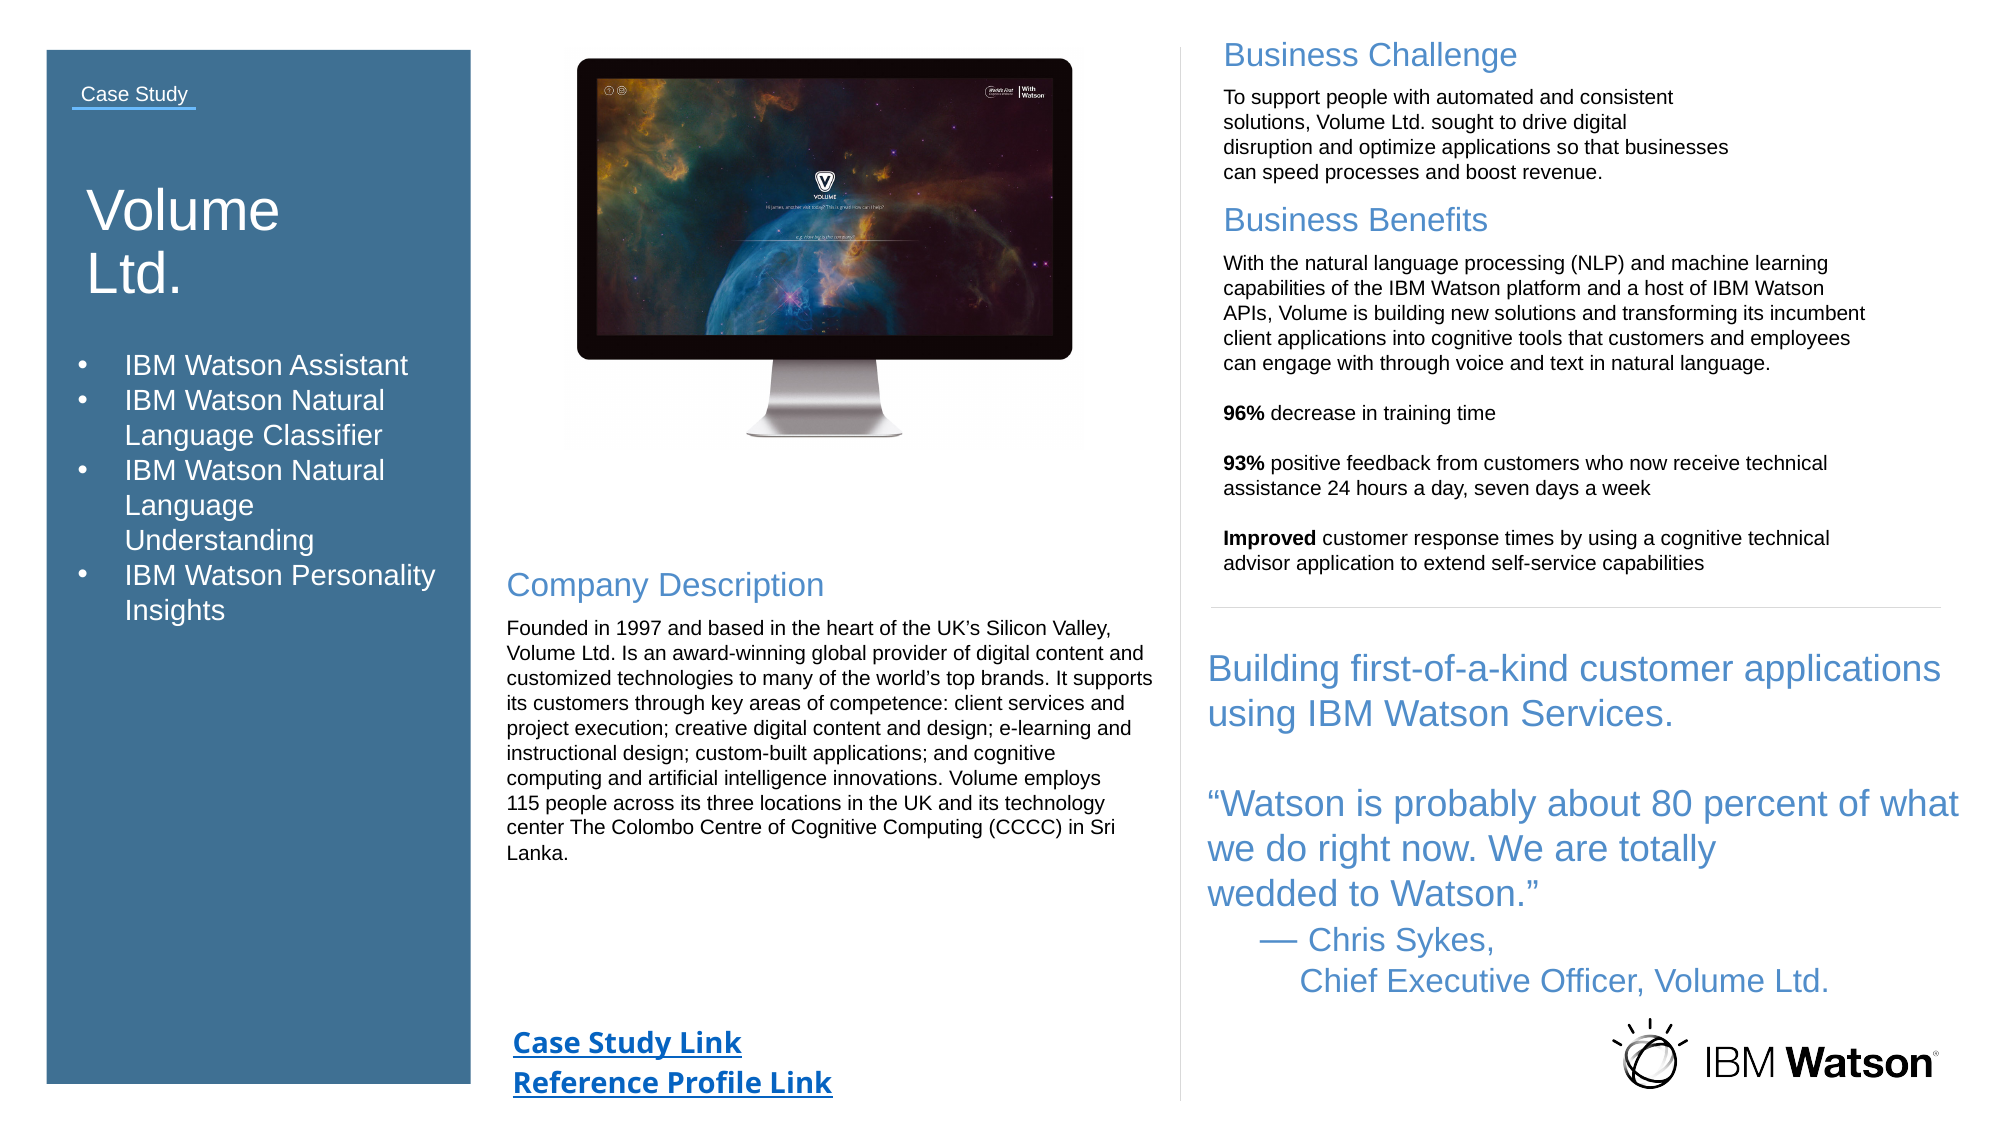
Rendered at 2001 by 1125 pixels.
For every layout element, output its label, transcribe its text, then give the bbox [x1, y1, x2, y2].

title Volume Ltd. [71, 134, 392, 339]
text_box Building first-of-a-kind customer applications using IBM Watson Services. “Watson is probably about 80 percent of what we do right now. We are totally wedded to Watson.” — Chris Sykes, Chief Executive Officer, Volume Ltd. [1207, 644, 1985, 979]
text_box Founded in 1997 and based in the heart of the UK’s Silicon Valley, Volume Ltd. Is an award-winning global provider of digital content and customized technologies to many of the world’s top brands. It supports its customers through key areas of competence: client services and project execution; creative digital content and design; e-learning and instructional design; custom-built applications; and cognitive computing and artificial intelligence innovations. Volume employs 115 people across its three locations in the UK and its technology center The Colombo Centre of Cognitive Computing (CCCC) in Sri Lanka. [506, 614, 1156, 913]
text_box IBM Watson Assistant IBM Watson Natural Language Classifier IBM Watson Natural Language Understanding IBM Watson Personality Insights [62, 339, 453, 634]
text_box To support people with automated and consistent solutions, Volume Ltd. sought to drive digital disruption and optimize applications so that businesses can speed processes and boost revenue. [1223, 83, 1872, 249]
text_box Business Benefits [1223, 190, 1583, 246]
picture [564, 47, 1084, 450]
text_box With the natural language processing (NLP) and machine learning capabilities of the IBM Watson platform and a host of IBM Watson APIs, Volume is building new solutions and transforming its incumbent client applications into cognitive tools that customers and employees can engage with through voice and text in natural language. 96% decrease in training time 93% positive feedback from customers who now receive technical assistance 24 hours a day, seven days a week Improved customer response times by using a cognitive technical advisor application to extend self-service capabilities [1223, 249, 1872, 449]
text_box Company Description [506, 556, 867, 611]
text_box Business Challenge [1223, 26, 1583, 81]
text_box Case Study Link Reference Profile Link [497, 1017, 949, 1112]
picture [1609, 1015, 1942, 1092]
